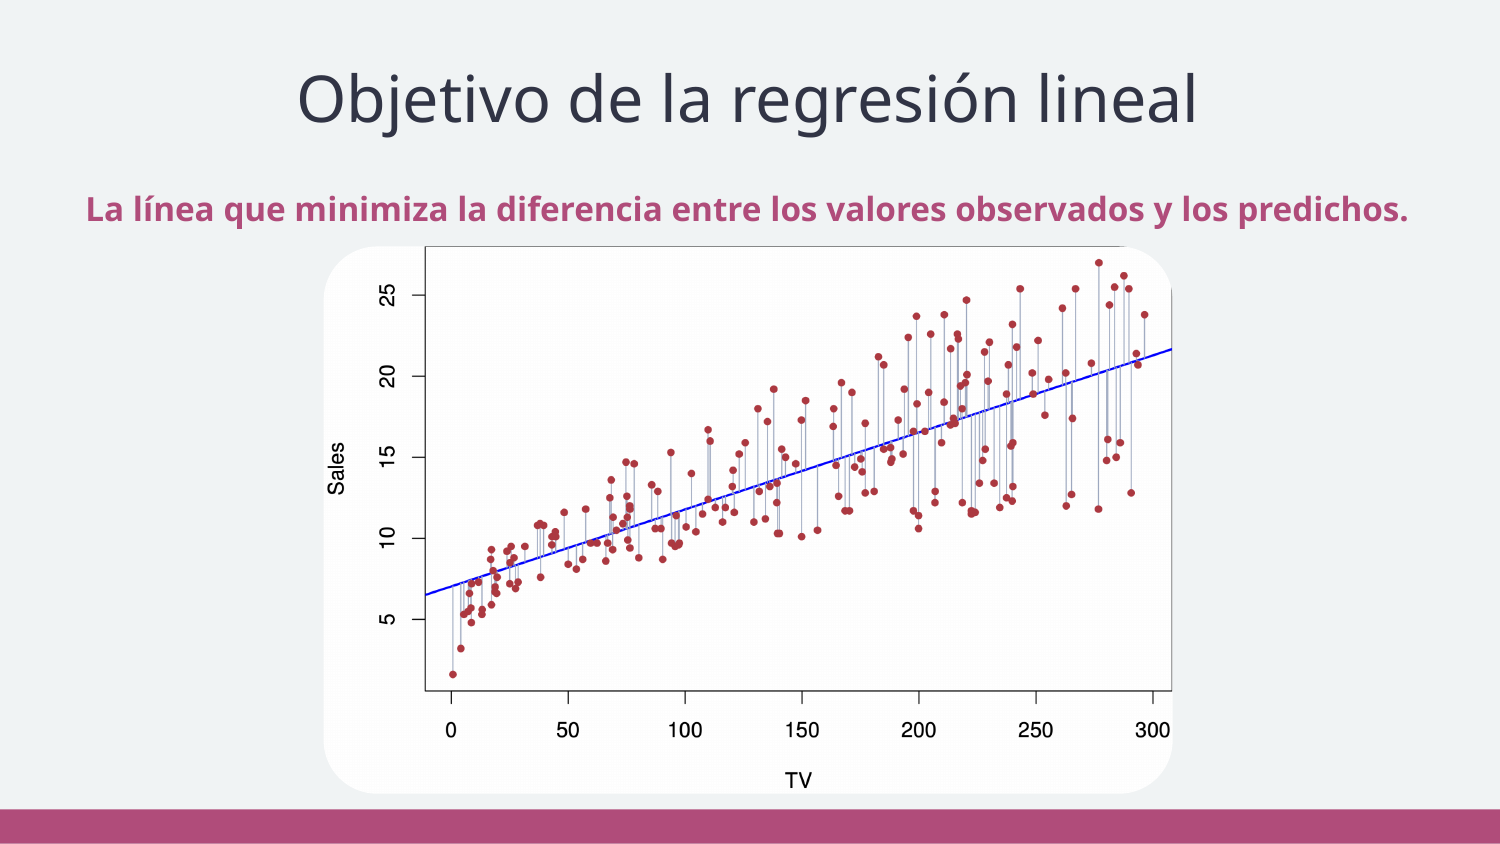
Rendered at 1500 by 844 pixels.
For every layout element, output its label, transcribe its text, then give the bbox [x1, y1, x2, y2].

picture [323, 246, 1173, 794]
title Objetivo de la regresión lineal [95, 42, 1401, 168]
subtitle La línea que minimiza la diferencia entre los valores observados y los predichos. [52, 173, 1445, 247]
